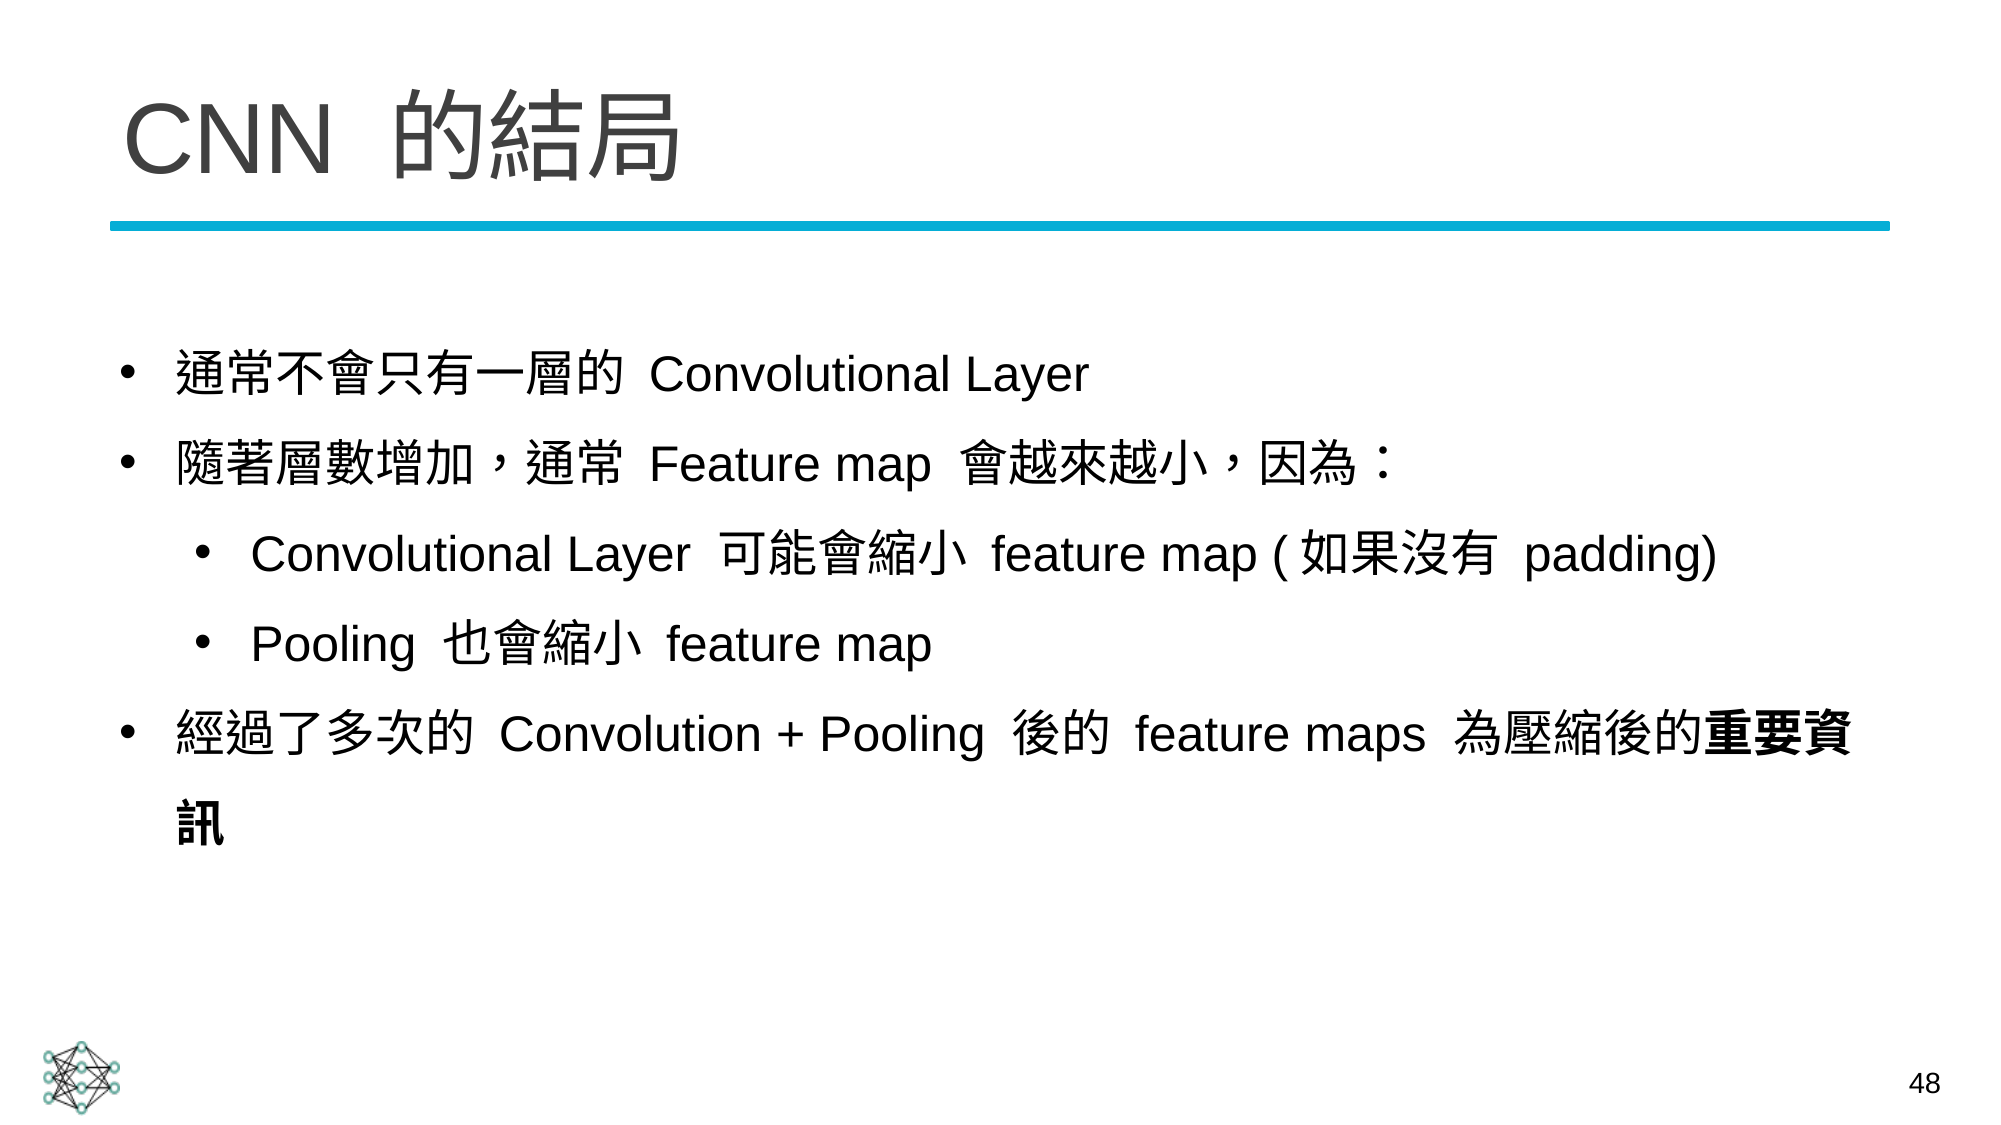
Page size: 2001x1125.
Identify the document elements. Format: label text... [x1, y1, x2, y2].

text_box 通常不會只有一層的 Convolutional Layer 隨著層數增加，通常 Feature map 會越來越小，因為： Convolutional Layer 可能會縮小 feature map (如果沒有 padding) Pooling 也會縮小 feature map 經過了多次的 Convolution + Pooling 後的 feature maps 為壓縮後的重要資訊 [104, 303, 1896, 859]
slide_number 48 [1740, 1052, 1957, 1113]
picture [43, 1041, 120, 1116]
title CNN 的結局 [107, 58, 1899, 228]
